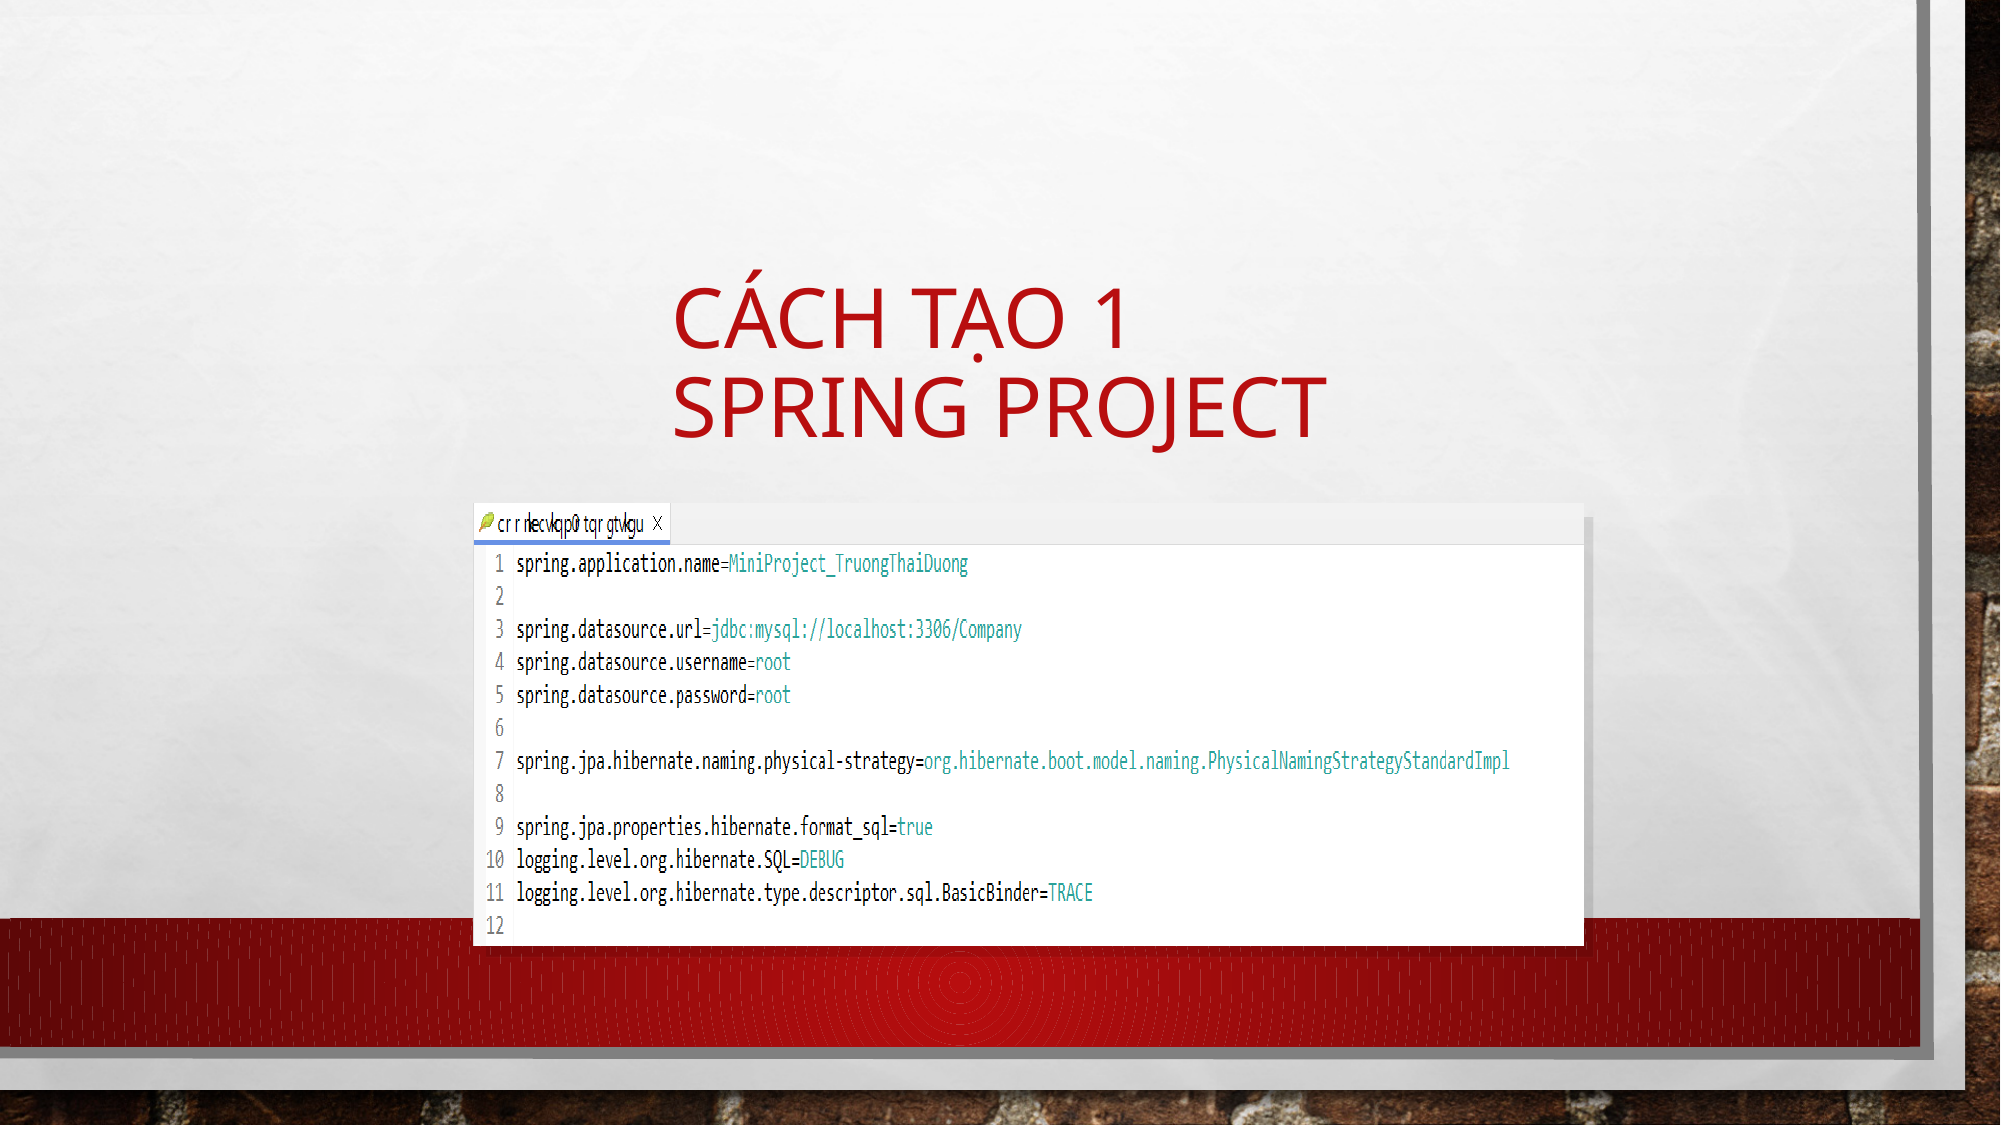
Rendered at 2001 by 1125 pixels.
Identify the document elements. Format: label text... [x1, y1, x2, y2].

picture [0, 0, 2000, 1125]
picture [472, 503, 1584, 946]
title Cách tạo 1 spring project [651, 256, 1349, 503]
